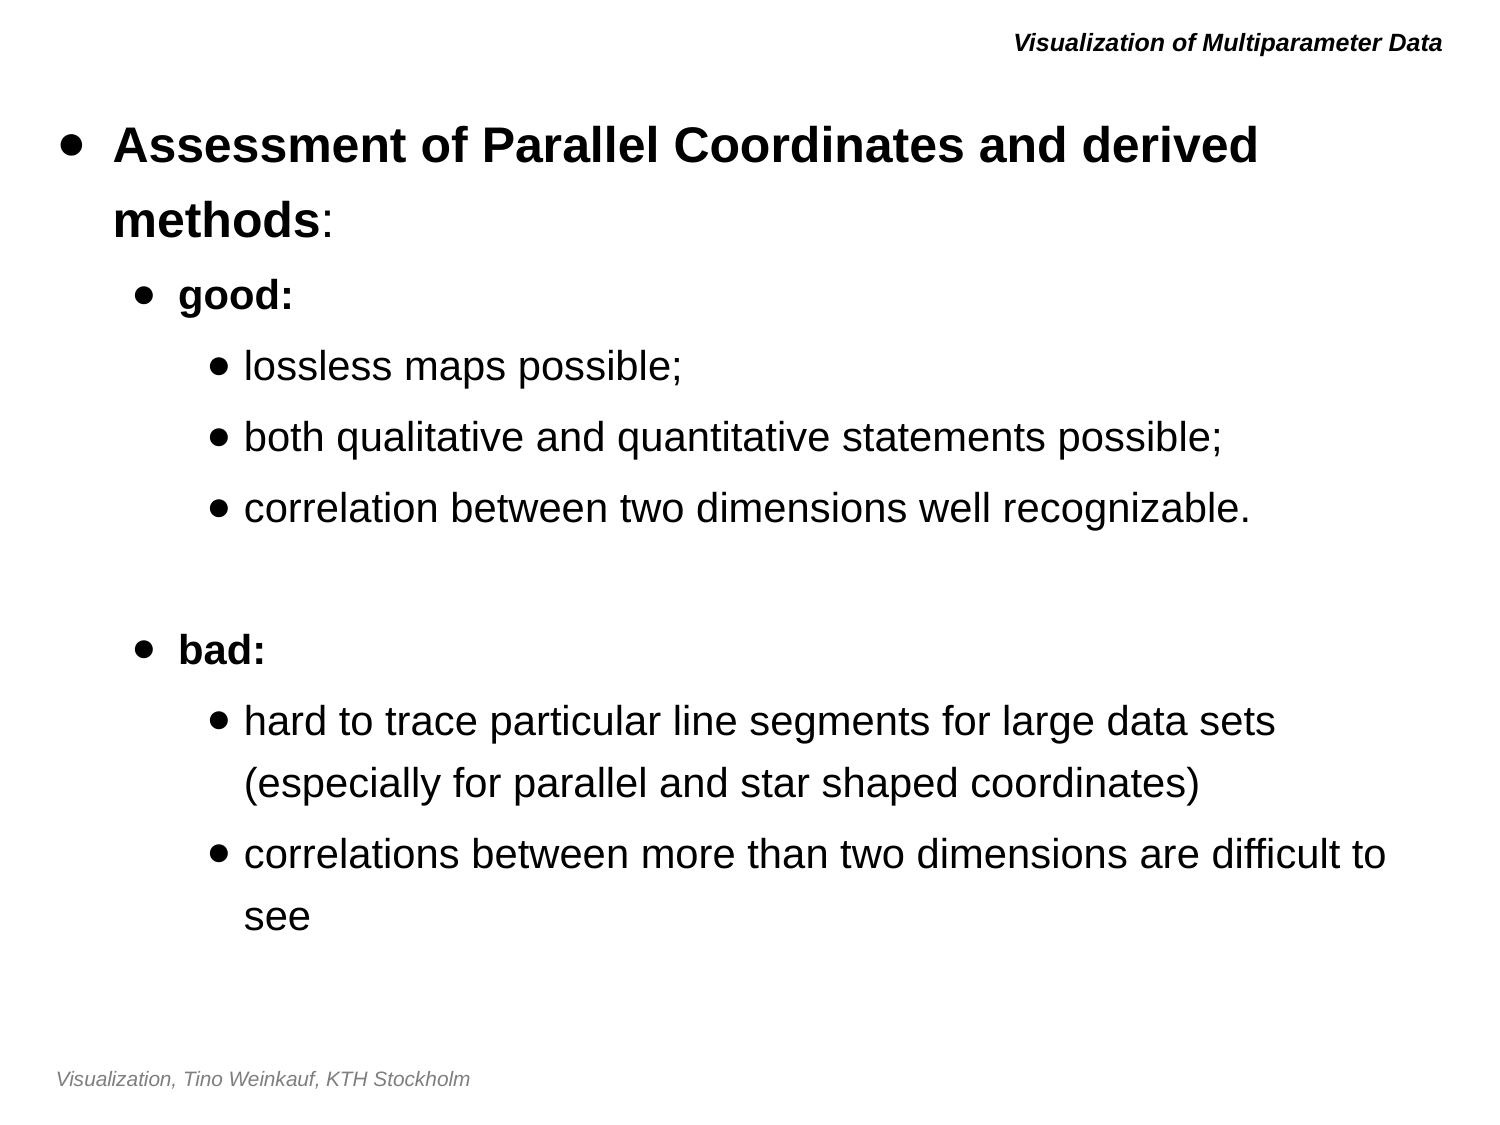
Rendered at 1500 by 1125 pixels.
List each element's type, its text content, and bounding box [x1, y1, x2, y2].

list Assessment of Parallel Coordinates and derived methods: good: lossless maps possible; both qualitative and quantitative statements possible; correlation between two dimensions well recognizable. bad: hard to trace particular line segments for large data sets (especially for parallel and star shaped coordinates) correlations between more than two dimensions are difficult to see [40, 89, 1460, 1036]
title Visualization of Multiparameter Data [237, 18, 1460, 67]
